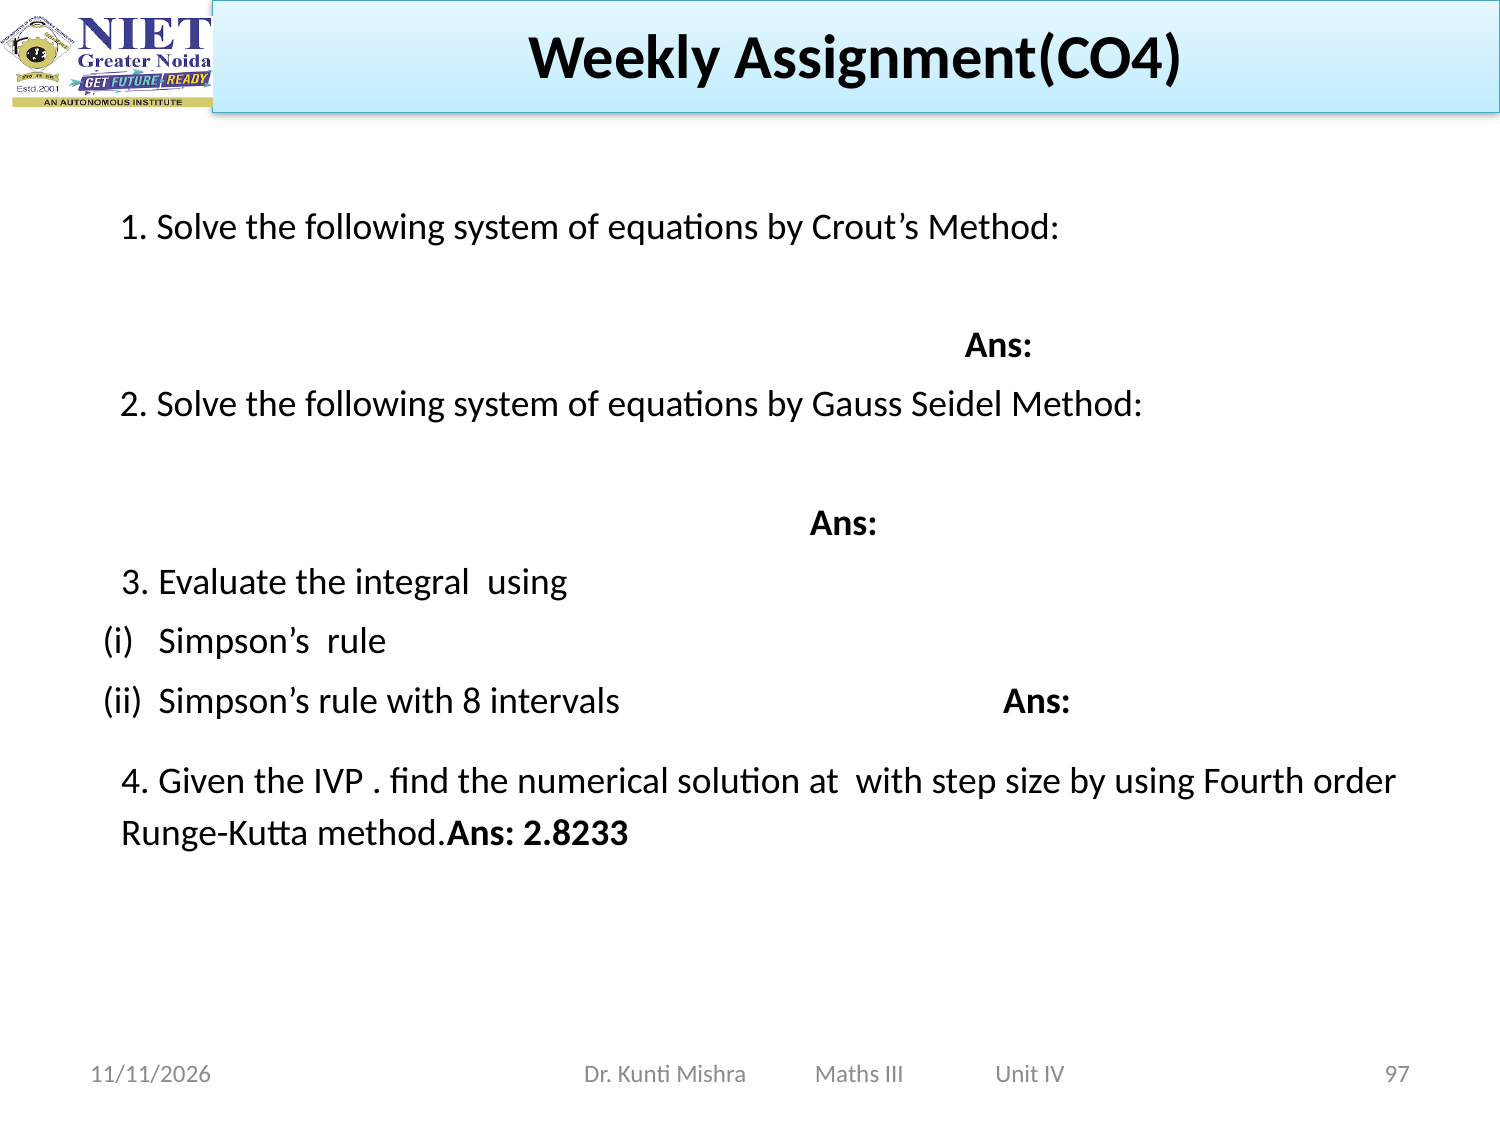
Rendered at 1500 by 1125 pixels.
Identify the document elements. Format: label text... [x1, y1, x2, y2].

text_box Weekly Assignment(CO4) [212, 0, 1500, 113]
picture [0, 16, 213, 107]
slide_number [75, 1042, 412, 1103]
footer Dr. Kunti Mishra Maths III Unit IV [412, 1042, 1074, 1103]
slide_number 97 [1074, 1042, 1425, 1103]
